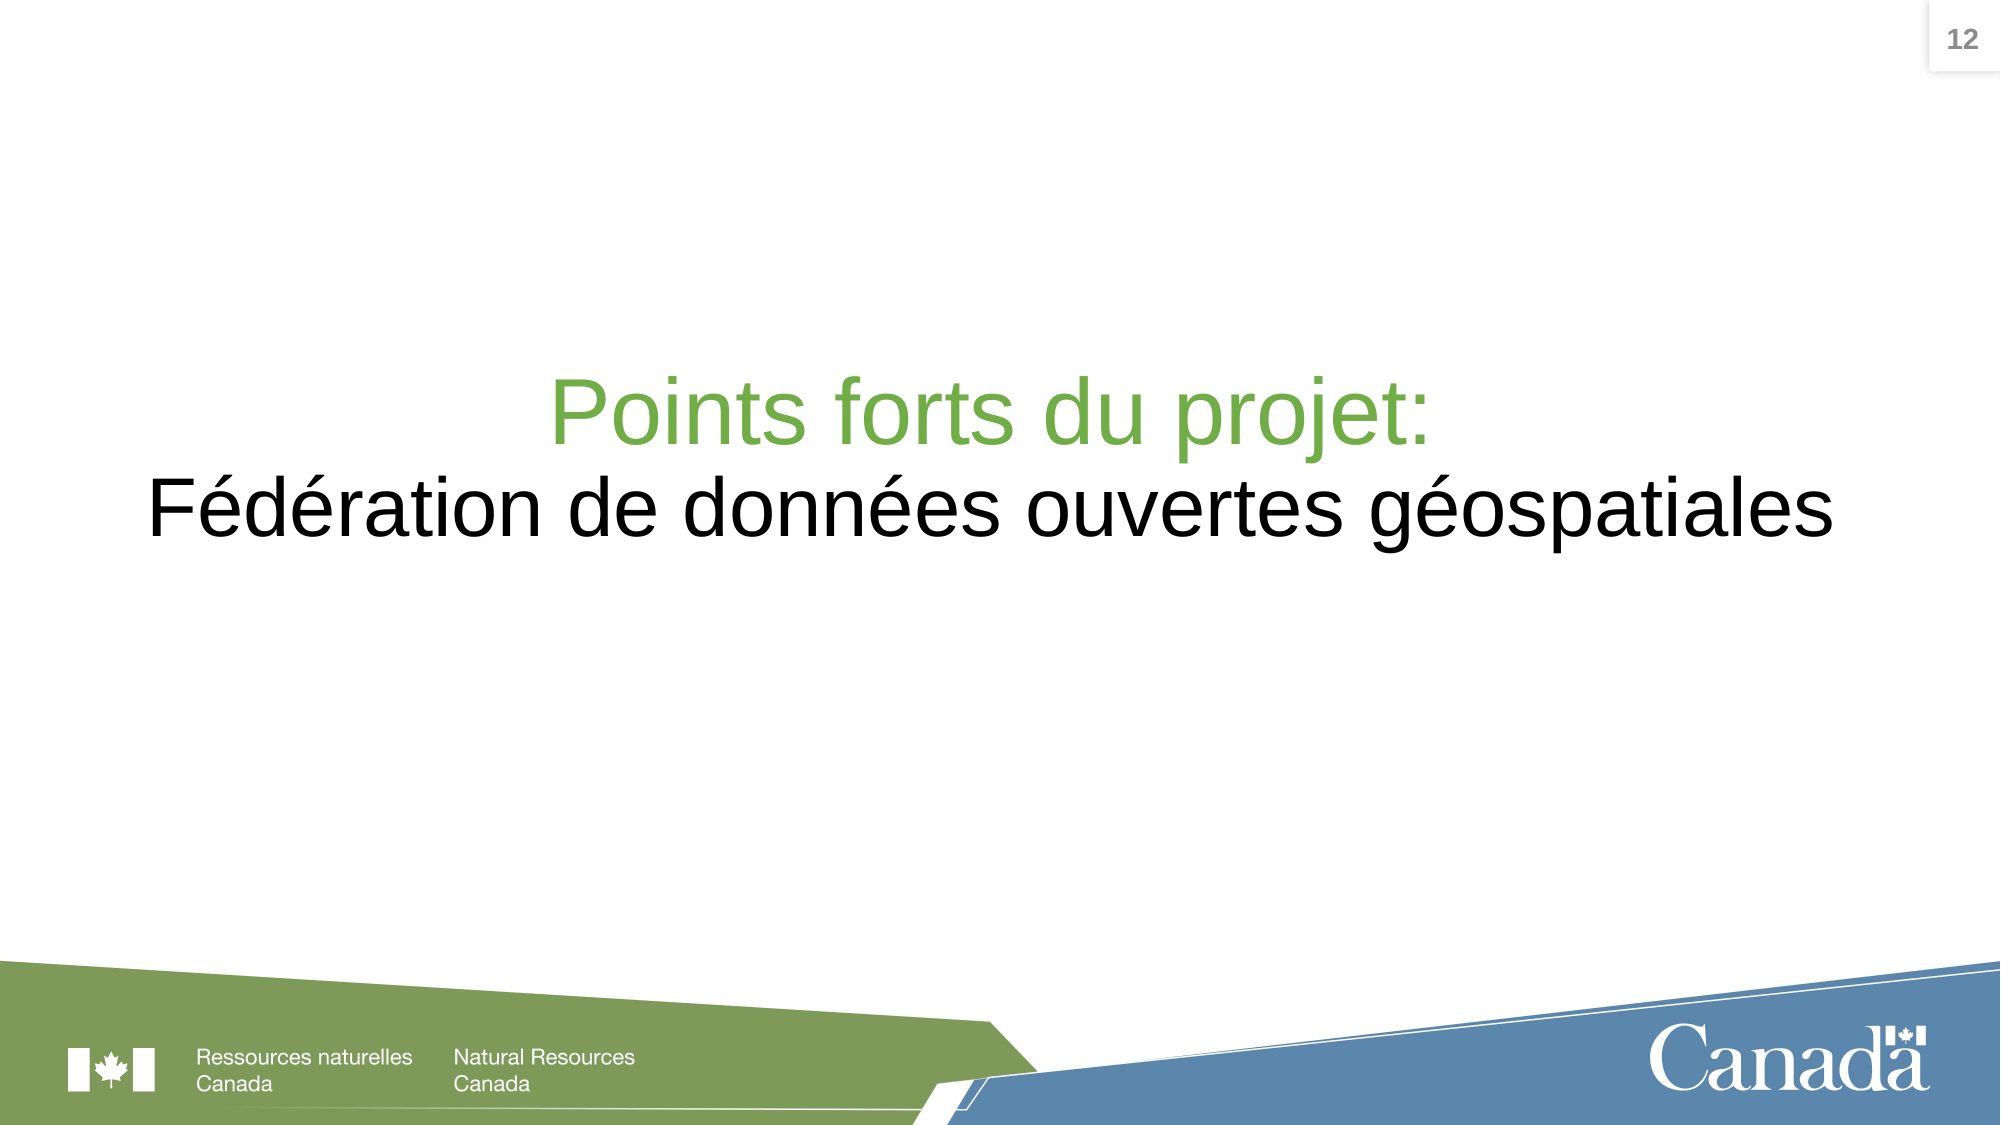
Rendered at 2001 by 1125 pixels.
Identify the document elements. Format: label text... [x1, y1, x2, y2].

slide_number 12 [1926, 0, 2000, 75]
title Points forts du projet: Fédération de données ouvertes géospatiales [136, 94, 1862, 563]
picture [0, 0, 2000, 1125]
